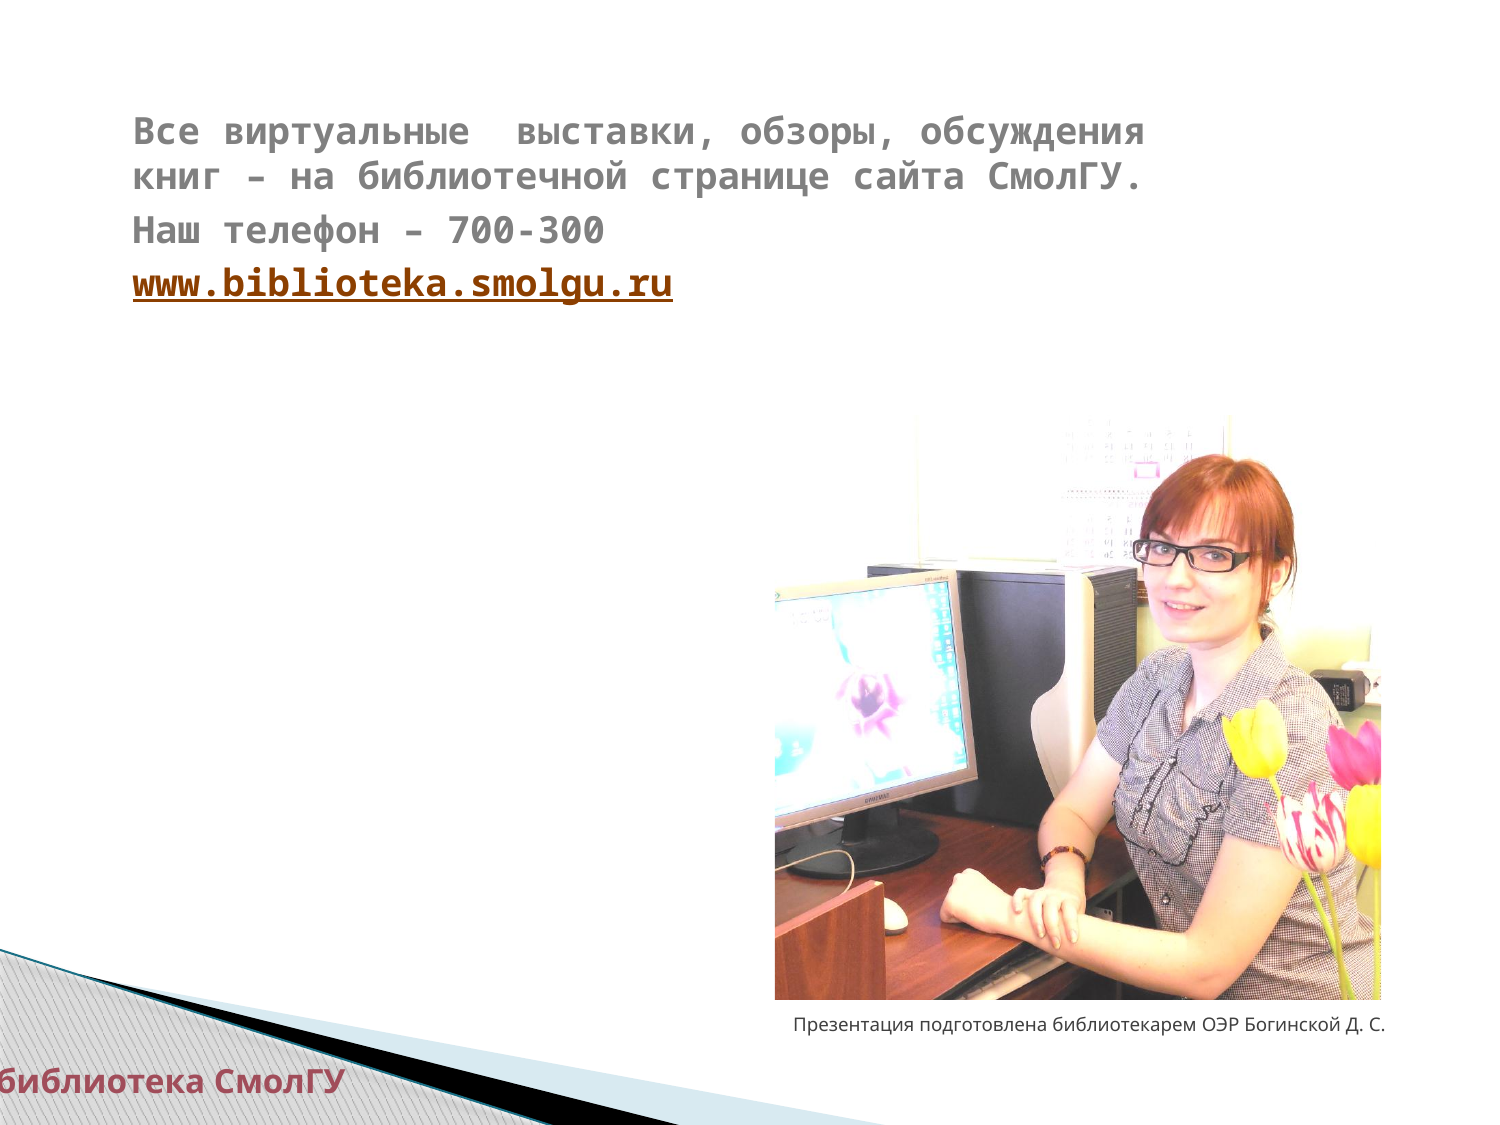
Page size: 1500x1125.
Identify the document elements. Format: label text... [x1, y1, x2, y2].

picture [774, 415, 1382, 1001]
text_box Все виртуальные выставки, обзоры, обсуждения книг – на библиотечной странице сайта СмолГУ. Наш телефон – 700-300 www.biblioteka.smolgu.ru [99, 99, 1230, 348]
list Презентация подготовлена библиотекарем ОЭР Богинской Д. С. [737, 968, 1400, 1081]
text_box библиотека СмолГУ [0, 1052, 362, 1108]
